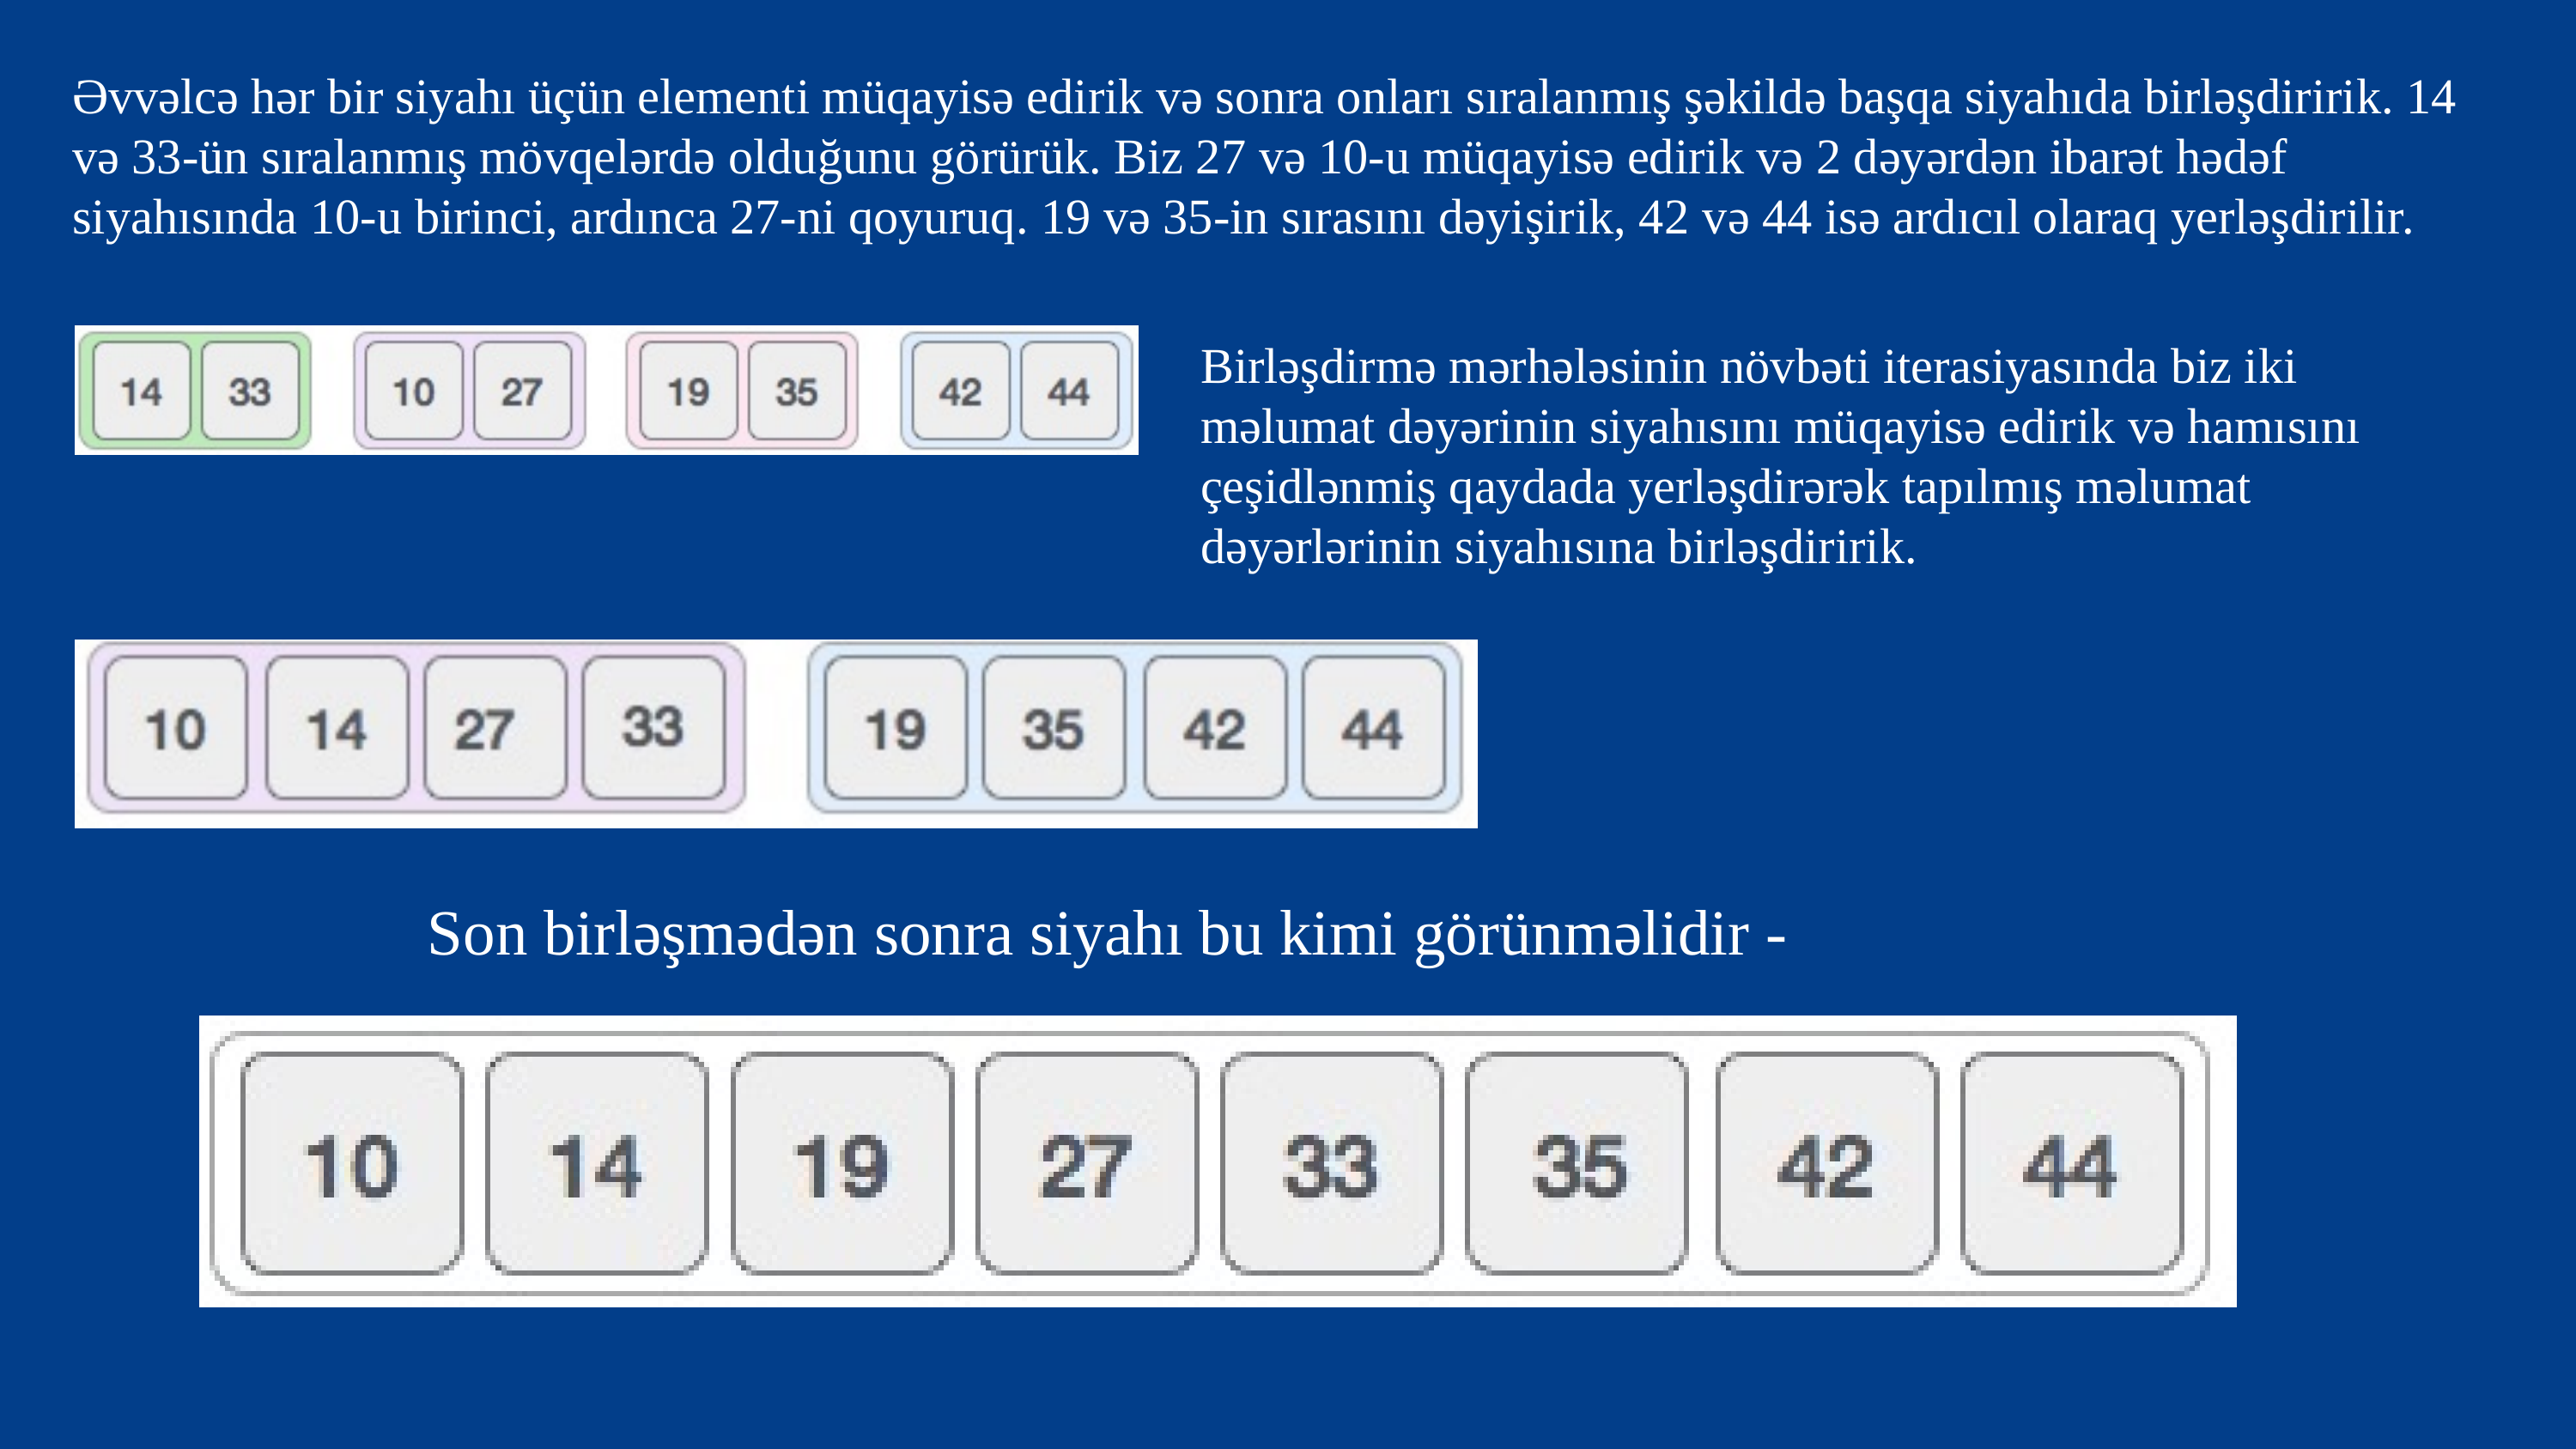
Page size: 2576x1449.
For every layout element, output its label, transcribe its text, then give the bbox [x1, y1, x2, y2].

picture [75, 639, 1478, 828]
text_box Son birləşmədən sonra siyahı bu kimi görünməlidir - [415, 884, 2138, 975]
text_box Əvvəlcə hər bir siyahı üçün elementi müqayisə edirik və sonra onları sıralanmış şəkildə başqa siyahıda birləşdiririk. 14 və 33-ün sıralanmış mövqelərdə olduğunu görürük. Biz 27 və 10-u müqayisə edirik və 2 dəyərdən ibarət hədəf siyahısında 10-u birinci, ardınca 27-ni qoyuruq. 19 və 35-in sırasını dəyişirik, 42 ​​və 44 isə ardıcıl olaraq yerləşdirilir. [59, 57, 2494, 251]
text_box Birləşdirmə mərhələsinin növbəti iterasiyasında biz iki məlumat dəyərinin siyahısını müqayisə edirik və hamısını çeşidlənmiş qaydada yerləşdirərək tapılmış məlumat dəyərlərinin siyahısına birləşdiririk. [1188, 327, 2476, 580]
picture [199, 1015, 2237, 1308]
picture [75, 325, 1139, 456]
